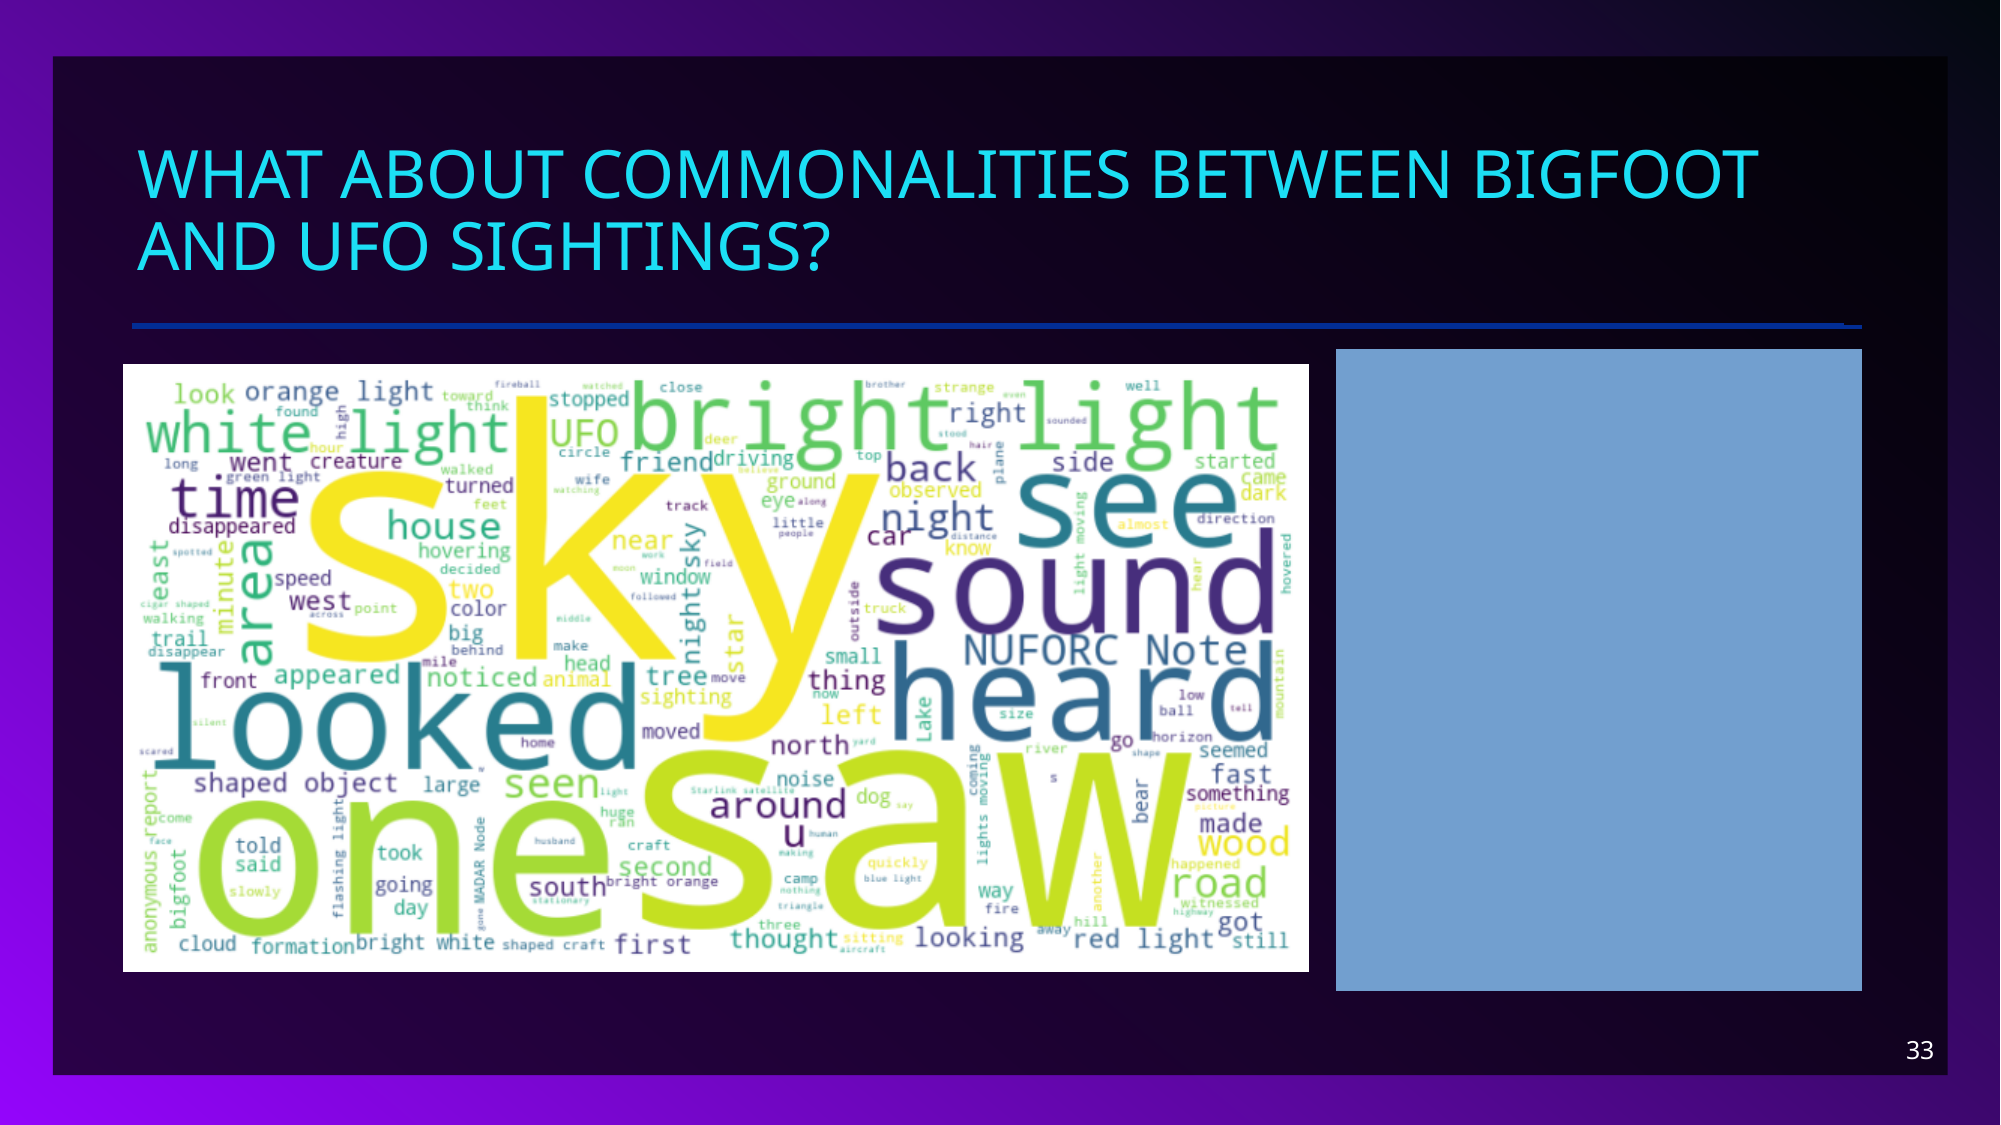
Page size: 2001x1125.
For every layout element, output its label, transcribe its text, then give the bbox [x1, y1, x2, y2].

slide_number 33 [1499, 1021, 1950, 1082]
title What about Commonalities between bigfoot and ufo sightings? [137, 105, 1862, 293]
picture [123, 364, 1309, 972]
